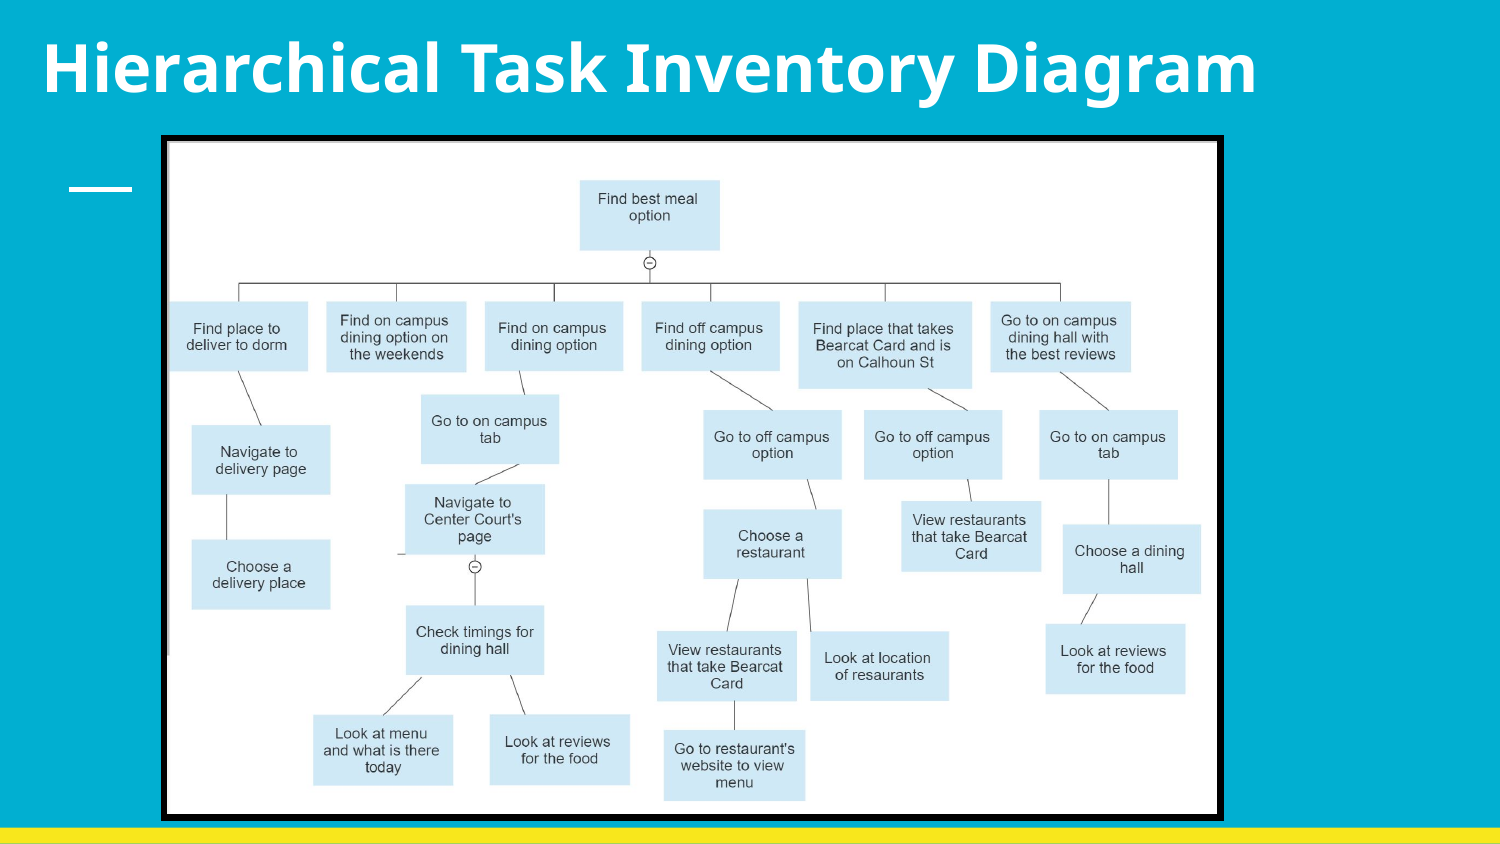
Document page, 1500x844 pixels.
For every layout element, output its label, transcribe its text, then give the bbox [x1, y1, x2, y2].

title Hierarchical Task Inventory Diagram [26, 11, 1424, 117]
picture [167, 140, 1218, 815]
